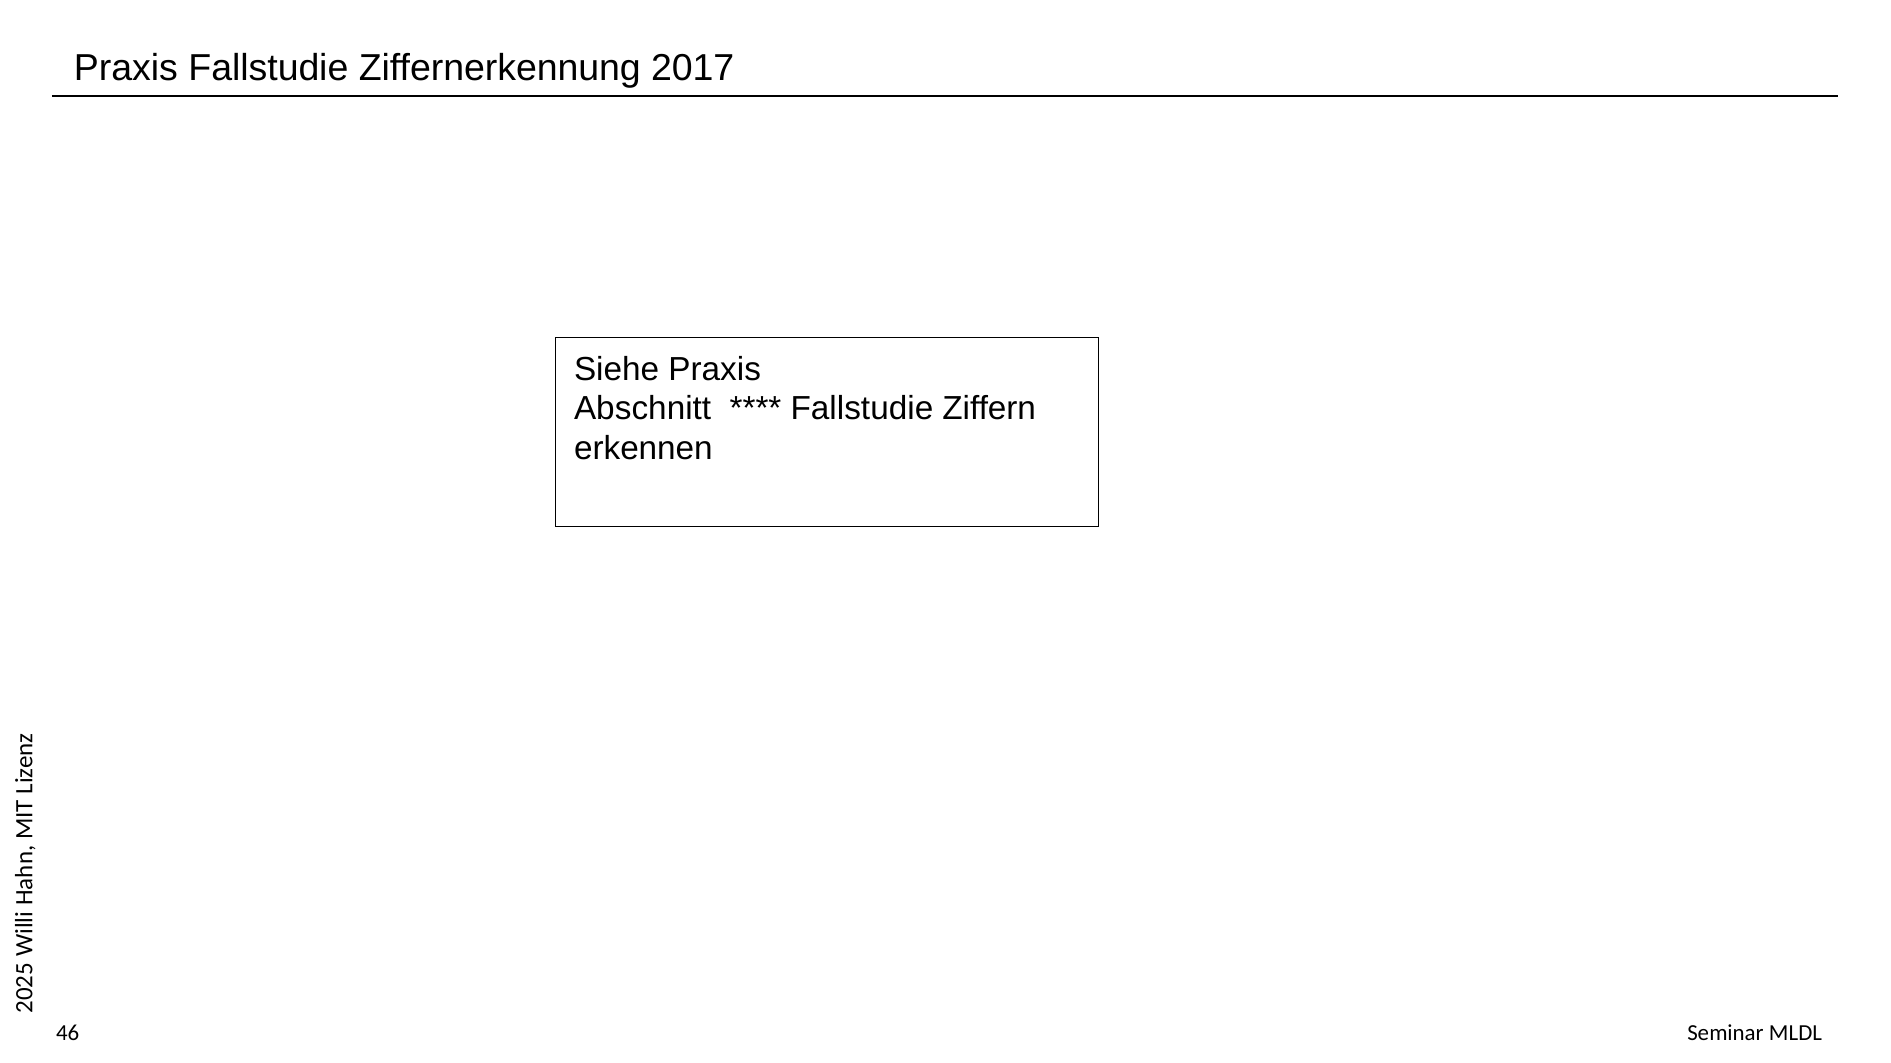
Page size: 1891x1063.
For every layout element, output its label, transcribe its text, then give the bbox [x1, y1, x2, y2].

subtitle Siehe Praxis Abschnitt **** Fallstudie Ziffern erkennen [555, 337, 1099, 527]
list Praxis Fallstudie Ziffernerkennung 2017 [59, 35, 1572, 83]
